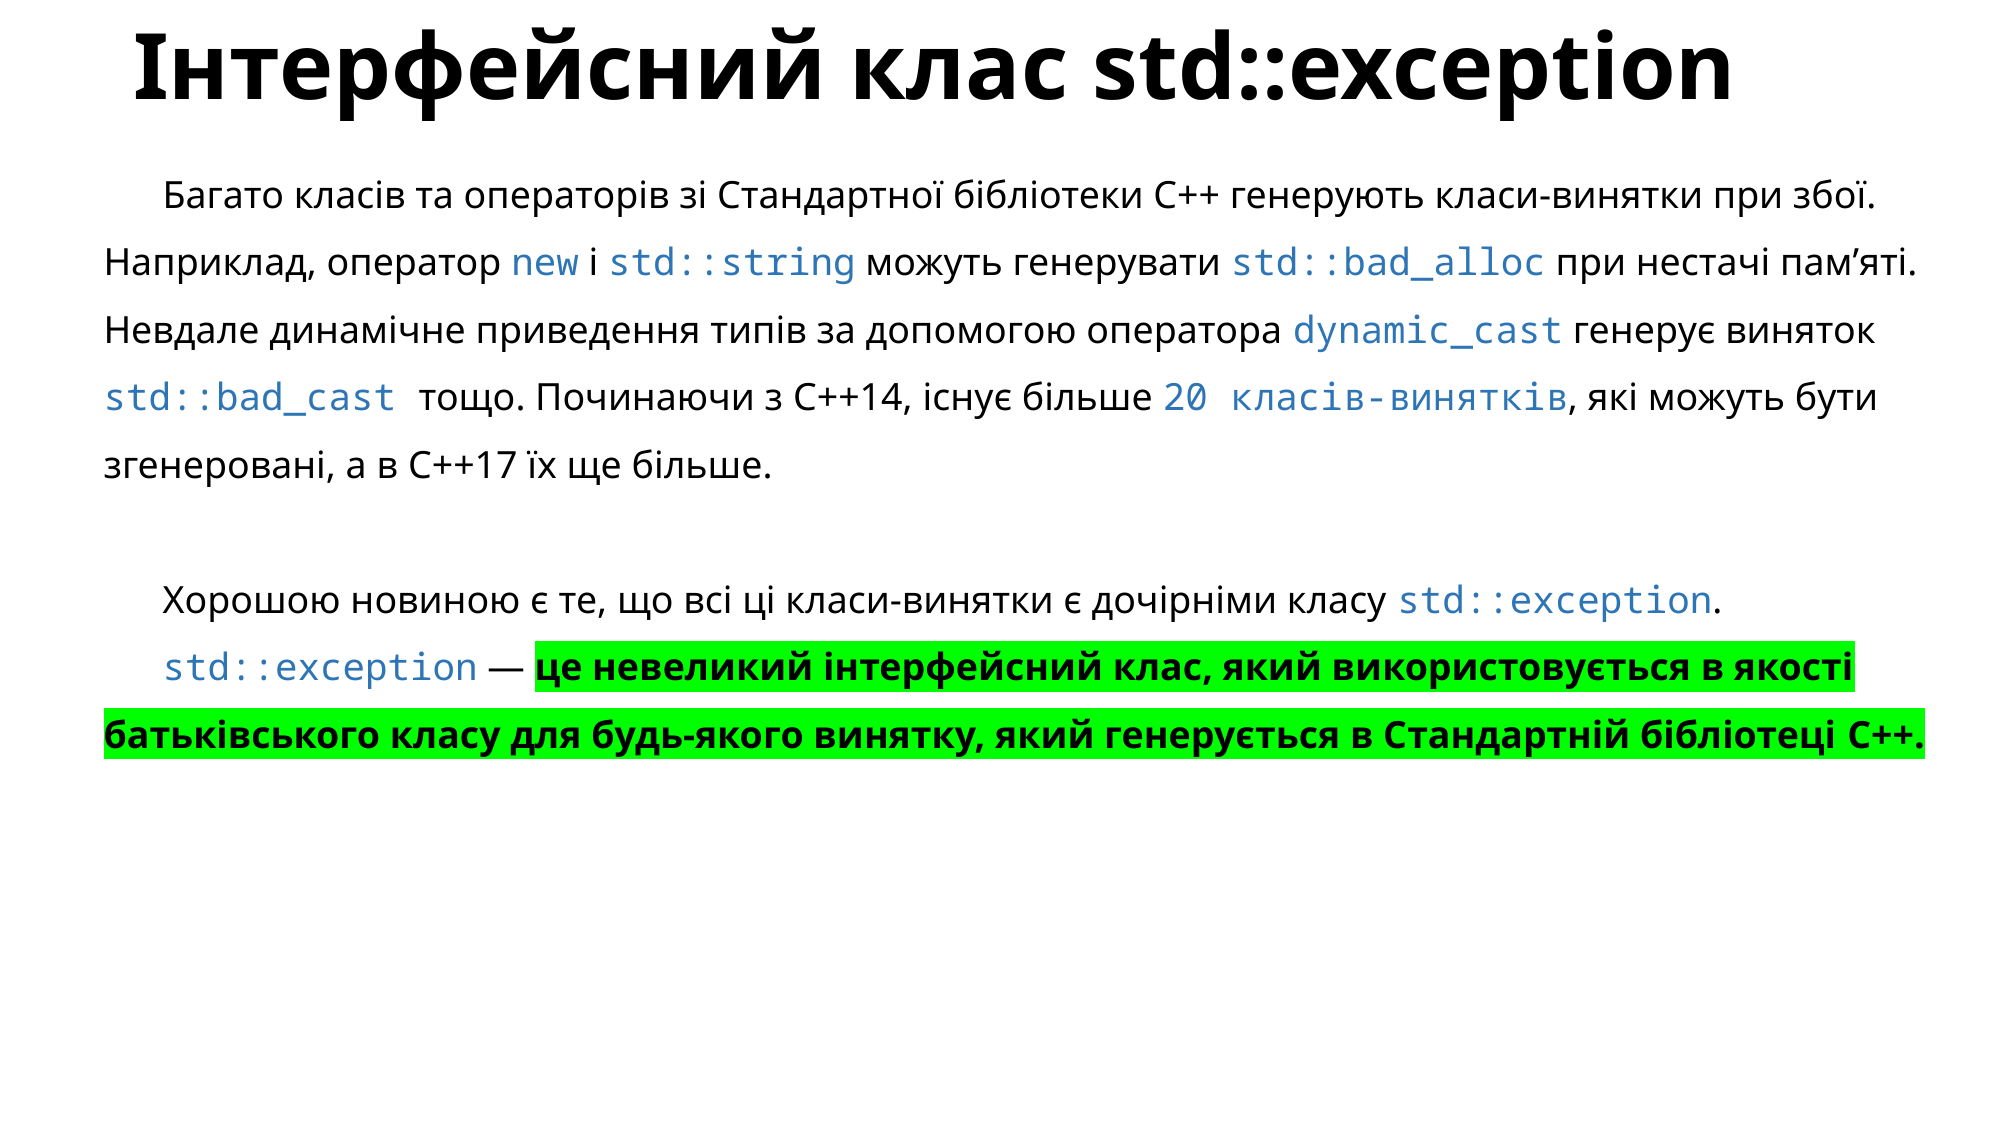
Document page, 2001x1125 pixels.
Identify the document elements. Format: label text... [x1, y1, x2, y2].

list Багато класів та операторів зі Стандартної бібліотеки С++ генерують класи-винятки при збої. Наприклад, оператор new і std::string можуть генерувати std::bad_alloc при нестачі пам’яті. Невдале динамічне приведення типів за допомогою оператора dynamic_cast генерує виняток std::bad_cast тощо. Починаючи з C++14, існує більше 20 класів-винятків, які можуть бути згенеровані, а в C++17 їх ще більше. Хорошою новиною є те, що всі ці класи-винятки є дочірніми класу std::exception. std::exception — це невеликий інтерфейсний клас, який використовується в якості батьківського класу для будь-якого винятку, який генерується в Стандартній бібліотеці C++. [0, 140, 2000, 1125]
title Інтерфейсний клас std::exception [0, 0, 2000, 140]
